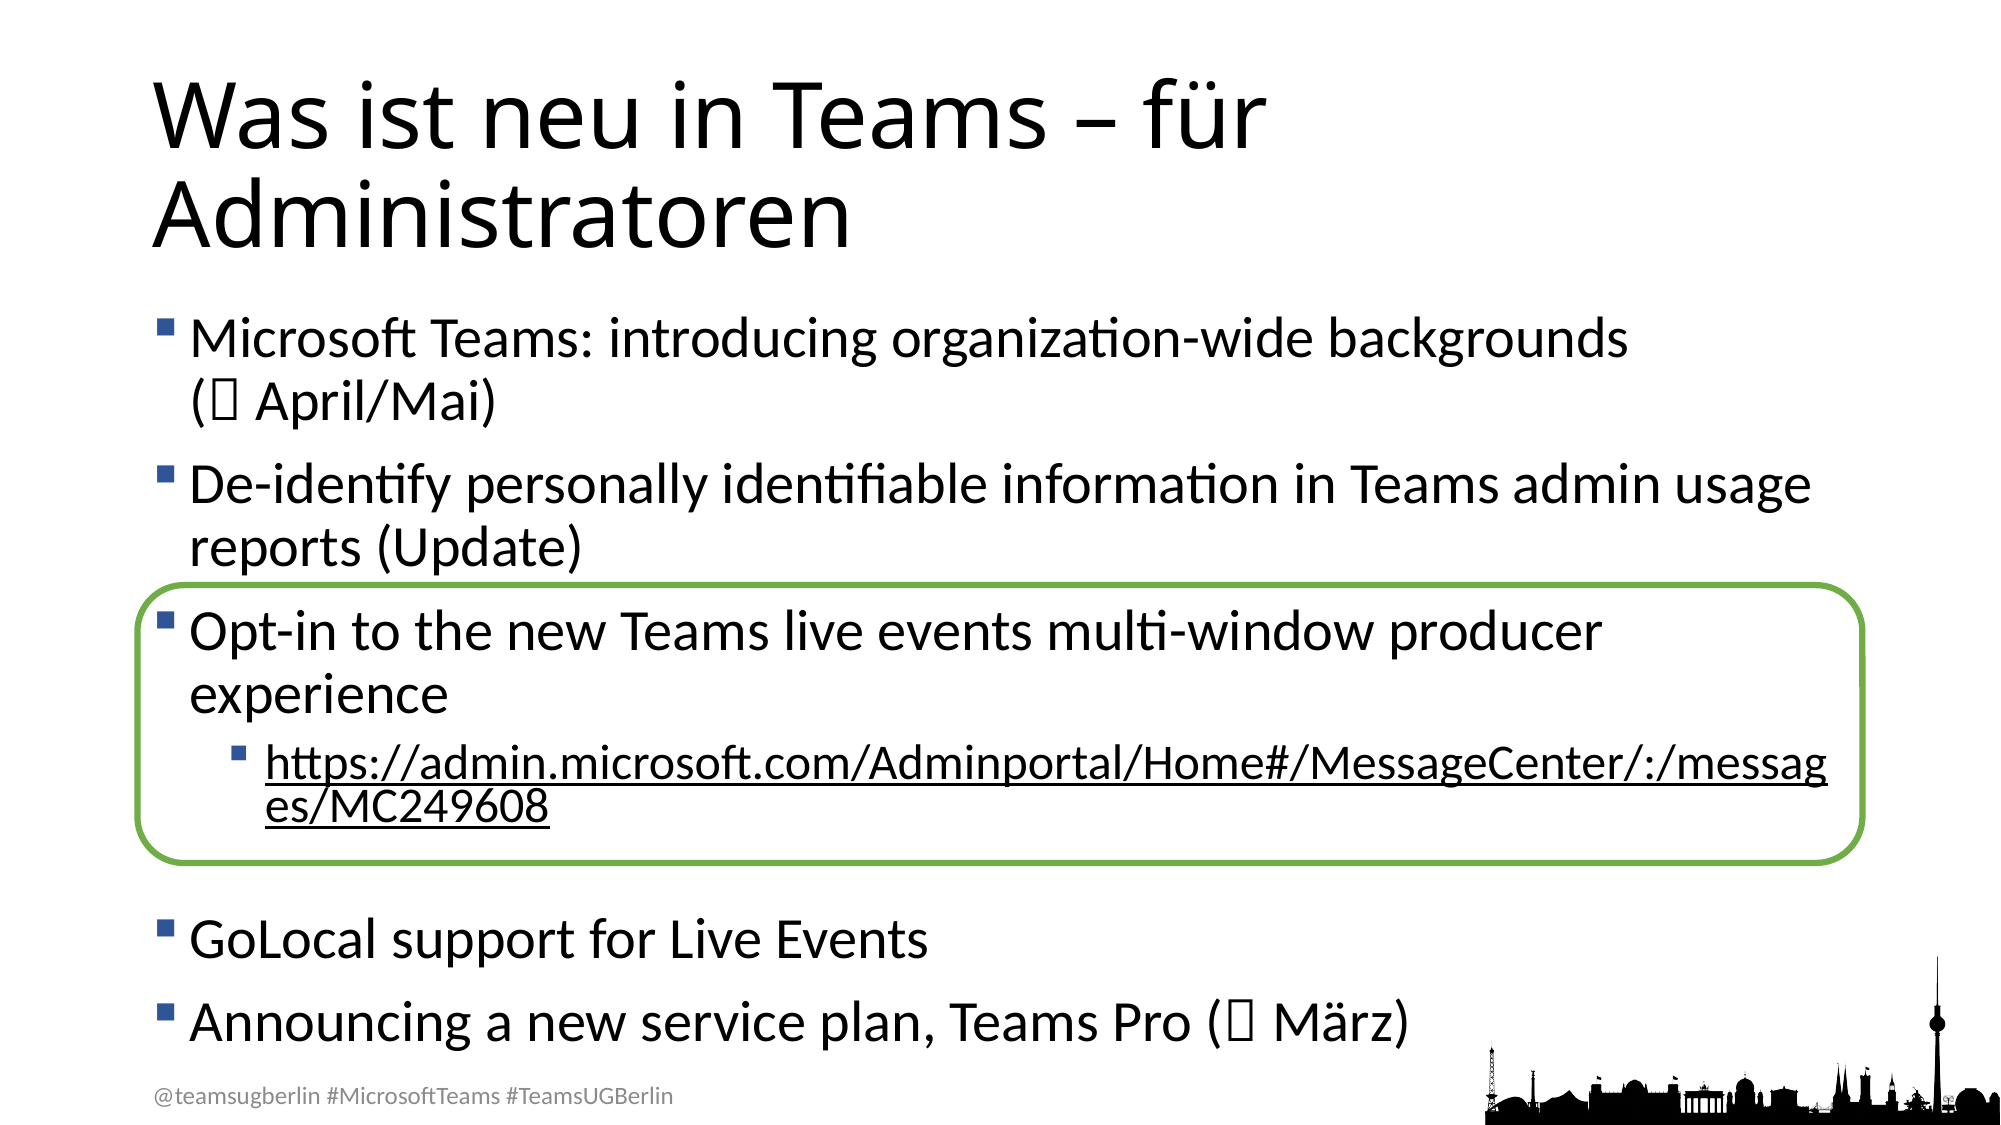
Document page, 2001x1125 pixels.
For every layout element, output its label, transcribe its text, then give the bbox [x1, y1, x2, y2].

title Was ist neu in Teams – für Administratoren [137, 59, 1863, 278]
picture [1847, 914, 2000, 1125]
list Microsoft Teams: introducing organization-wide backgrounds ( April/Mai) De-identify personally identifiable information in Teams admin usage reports (Update) Opt-in to the new Teams live events multi-window producer experience https://admin.microsoft.com/Adminportal/Home#/MessageCenter/:/messages/MC249608 GoLocal support for Live Events Announcing a new service plan, Teams Pro ( März) [137, 824, 1847, 1125]
text_box [137, 585, 1863, 863]
list Microsoft Teams: introducing organization-wide backgrounds ( April/Mai) De-identify personally identifiable information in Teams admin usage reports (Update) Opt-in to the new Teams live events multi-window producer experience https://admin.microsoft.com/Adminportal/Home#/MessageCenter/:/messages/MC249608 GoLocal support for Live Events Announcing a new service plan, Teams Pro ( März) [137, 299, 1847, 624]
